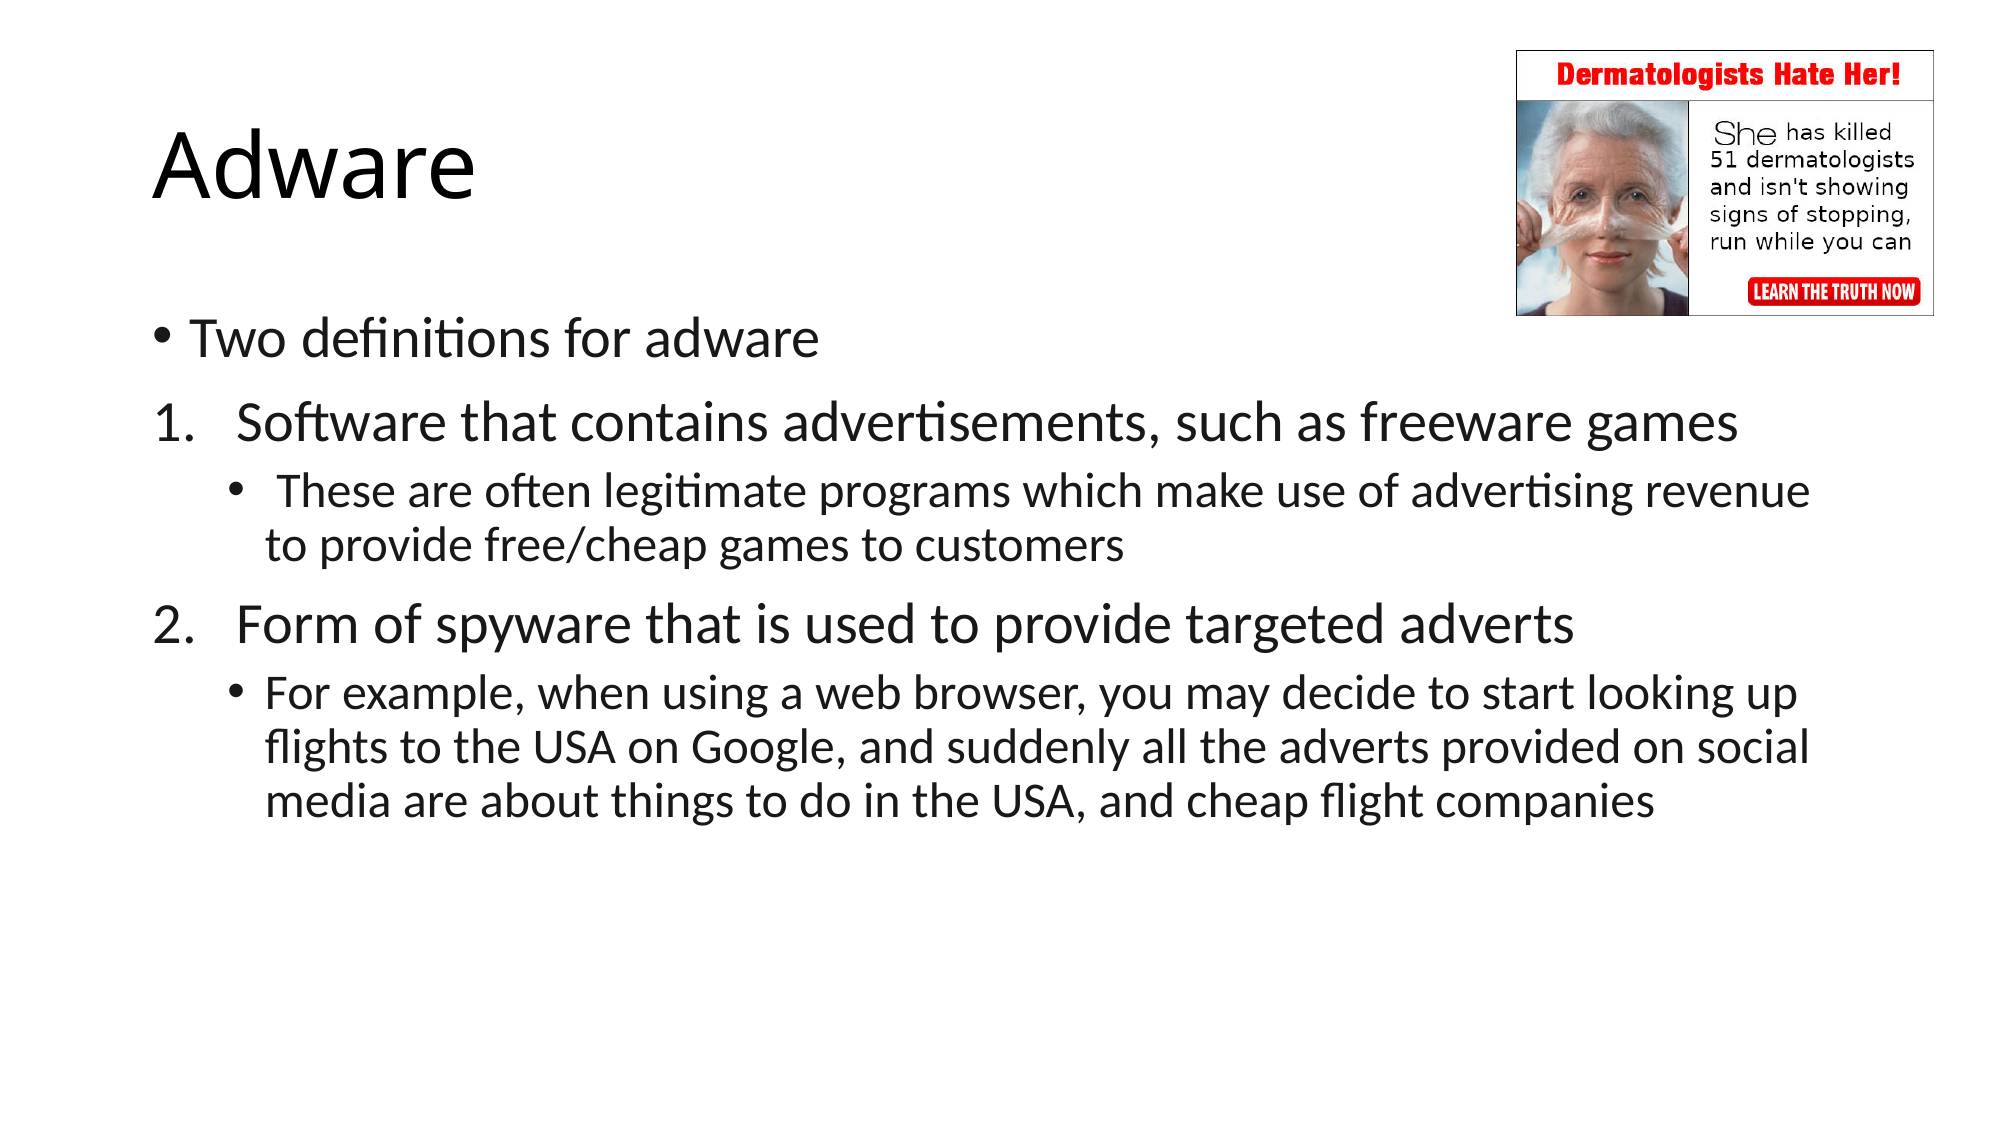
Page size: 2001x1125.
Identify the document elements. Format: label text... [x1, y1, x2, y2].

title Adware [137, 59, 1516, 278]
list Two definitions for adware Software that contains advertisements, such as freeware games These are often legitimate programs which make use of advertising revenue to provide free/cheap games to customers Form of spyware that is used to provide targeted adverts For example, when using a web browser, you may decide to start looking up flights to the USA on Google, and suddenly all the adverts provided on social media are about things to do in the USA, and cheap flight companies [137, 299, 1863, 1014]
picture [1516, 50, 1934, 316]
